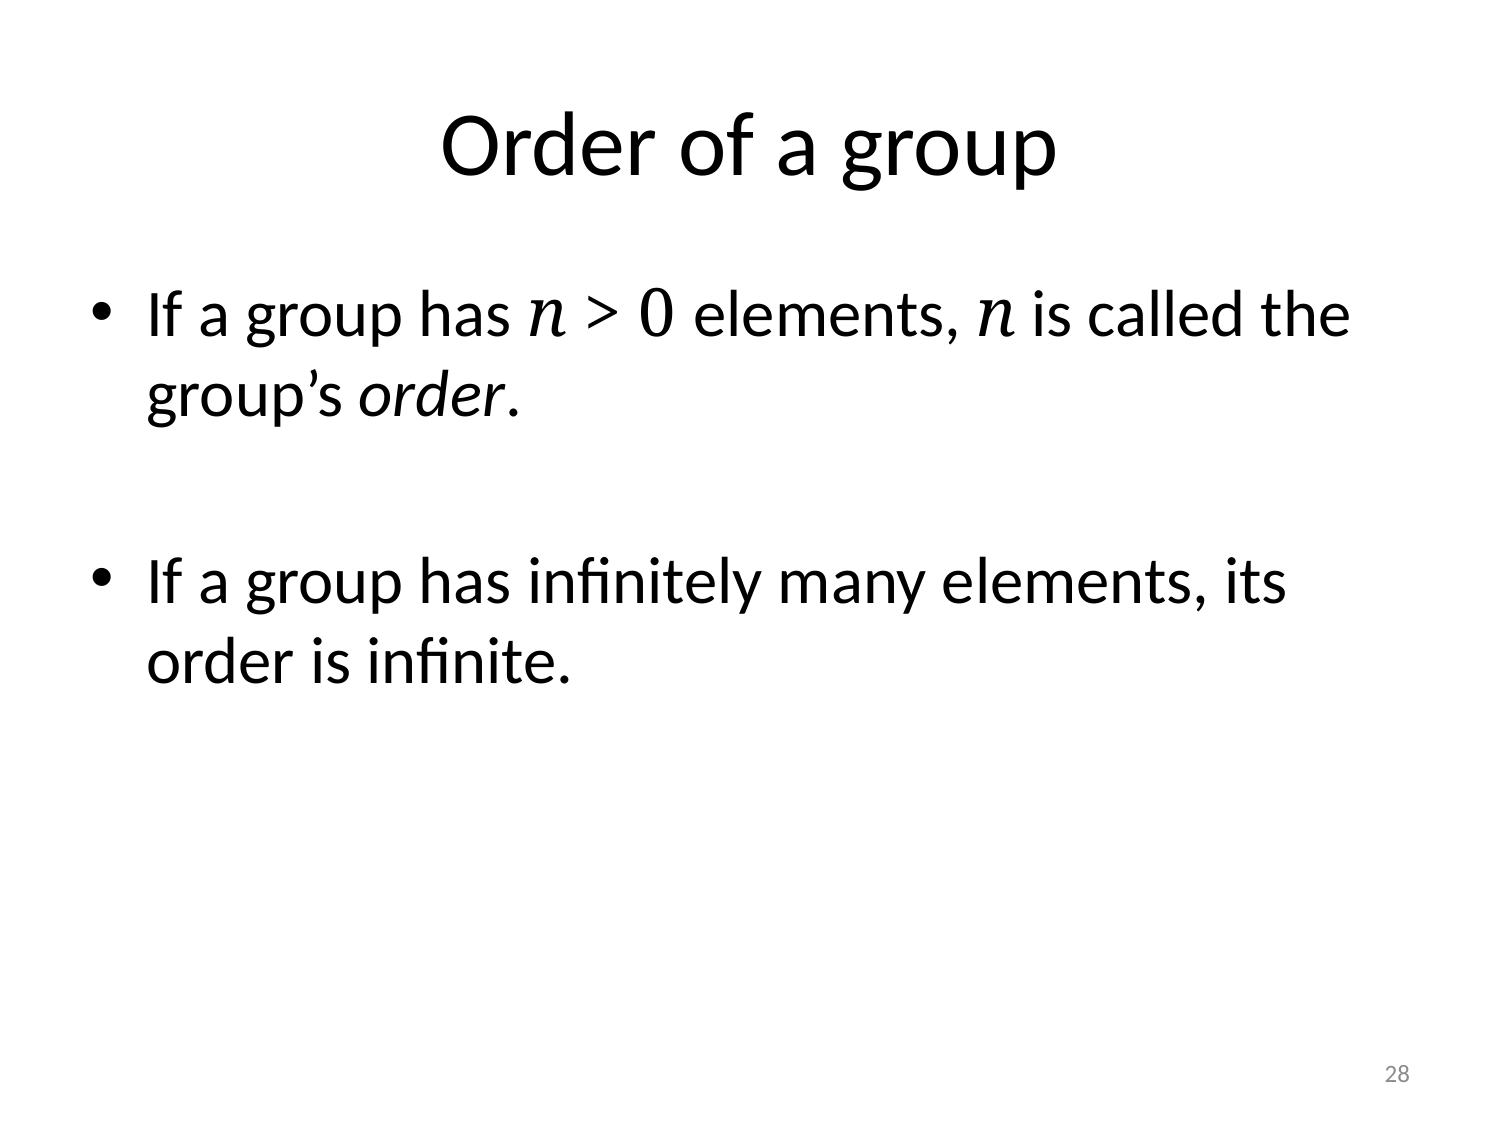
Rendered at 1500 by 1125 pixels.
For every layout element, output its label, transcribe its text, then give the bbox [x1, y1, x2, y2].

title Order of a group [75, 45, 1425, 233]
list If a group has n > 0 elements, n is called the group’s order. If a group has infinitely many elements, its order is infinite. [75, 262, 1425, 1005]
slide_number 28 [1074, 1042, 1425, 1103]
